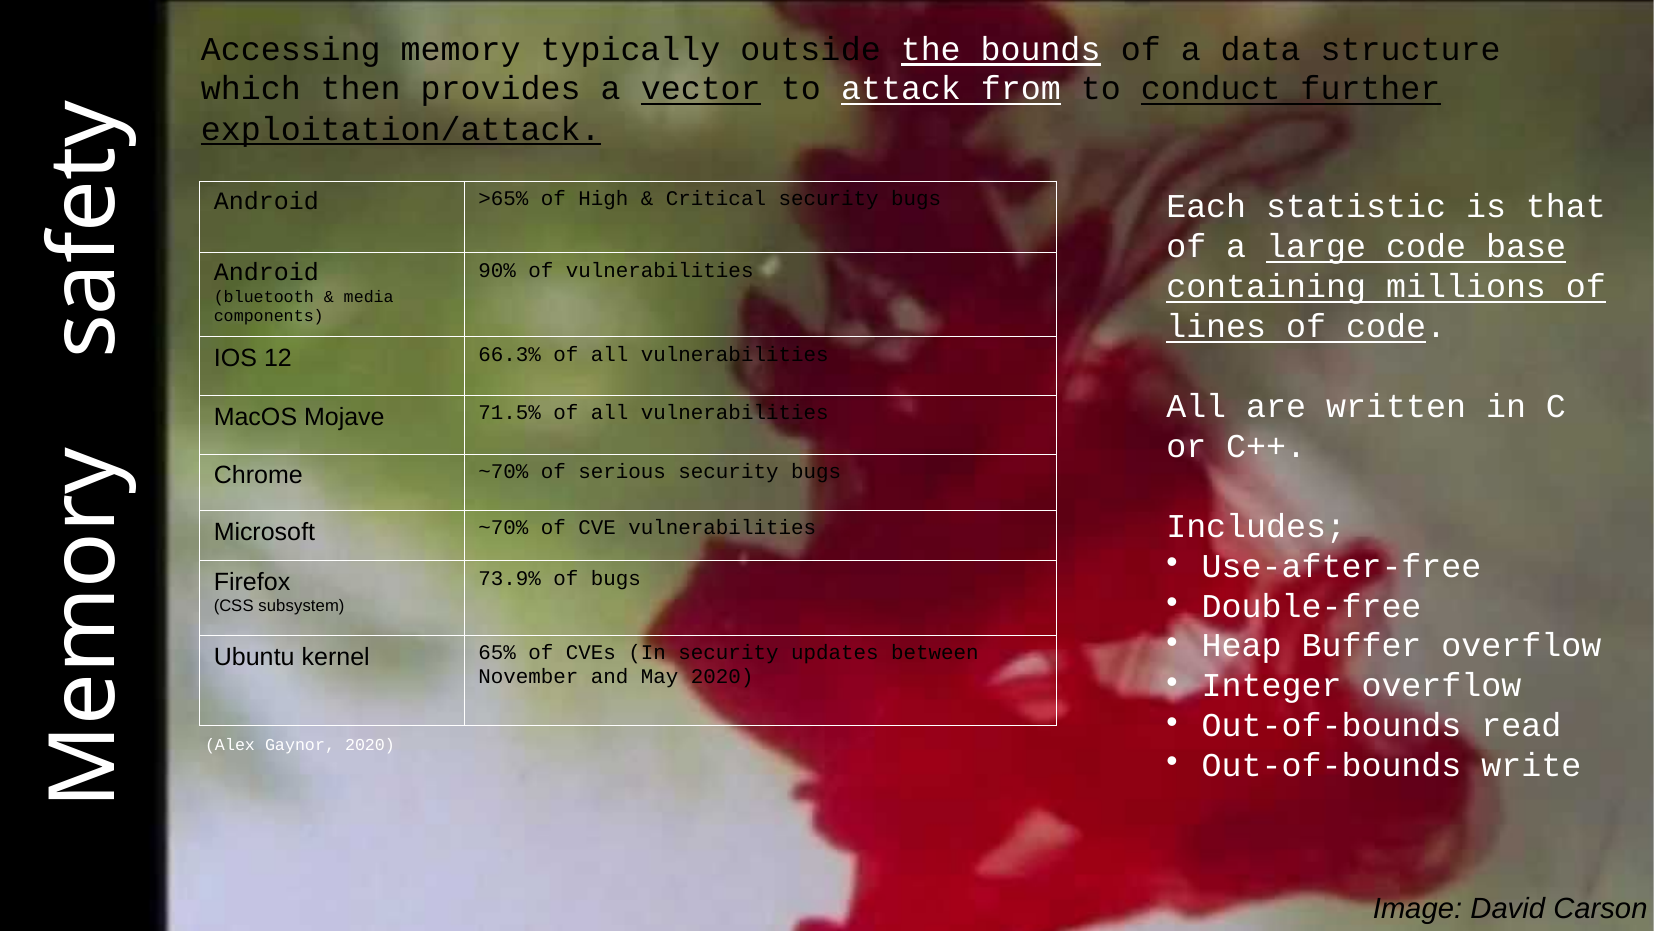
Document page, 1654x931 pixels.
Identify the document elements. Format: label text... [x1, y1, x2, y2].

table_cell Chrome [200, 455, 464, 510]
table_cell Microsoft [200, 511, 464, 560]
picture [0, 0, 1654, 931]
table_cell MacOS Mojave [200, 396, 464, 454]
text_box (Alex Gaynor, 2020) [190, 726, 427, 761]
table_cell 73.9% of bugs [465, 561, 1056, 635]
text_box Image: David Carson [1358, 882, 1654, 930]
table_cell Ubuntu kernel [200, 636, 464, 725]
table_header Android [200, 182, 464, 252]
table_header >65% of High & Critical security bugs [465, 182, 1056, 252]
table_cell 65% of CVEs (In security updates between November and May 2020) [465, 636, 1056, 725]
title Memory safety [0, 53, 156, 857]
table_cell 66.3% of all vulnerabilities [465, 337, 1056, 395]
list Accessing memory typically outside the bounds of a data structure which then provides a vector to attack from to conduct further exploitation/attack. [200, 26, 1595, 148]
text_box Each statistic is that of a large code base containing millions of lines of code. All are written in C or C++. Includes; Use-after-free Double-free Heap Buffer overflow Integer overflow Out-of-bounds read Out-of-bounds write [1151, 177, 1624, 798]
table_cell ~70% of serious security bugs [465, 455, 1056, 510]
table_cell IOS 12 [200, 337, 464, 395]
table_cell 90% of vulnerabilities [465, 253, 1056, 336]
table_cell Android (bluetooth & media components) [200, 253, 464, 336]
table_cell 71.5% of all vulnerabilities [465, 396, 1056, 454]
table_cell Firefox (CSS subsystem) [200, 561, 464, 635]
table_cell ~70% of CVE vulnerabilities [465, 511, 1056, 560]
